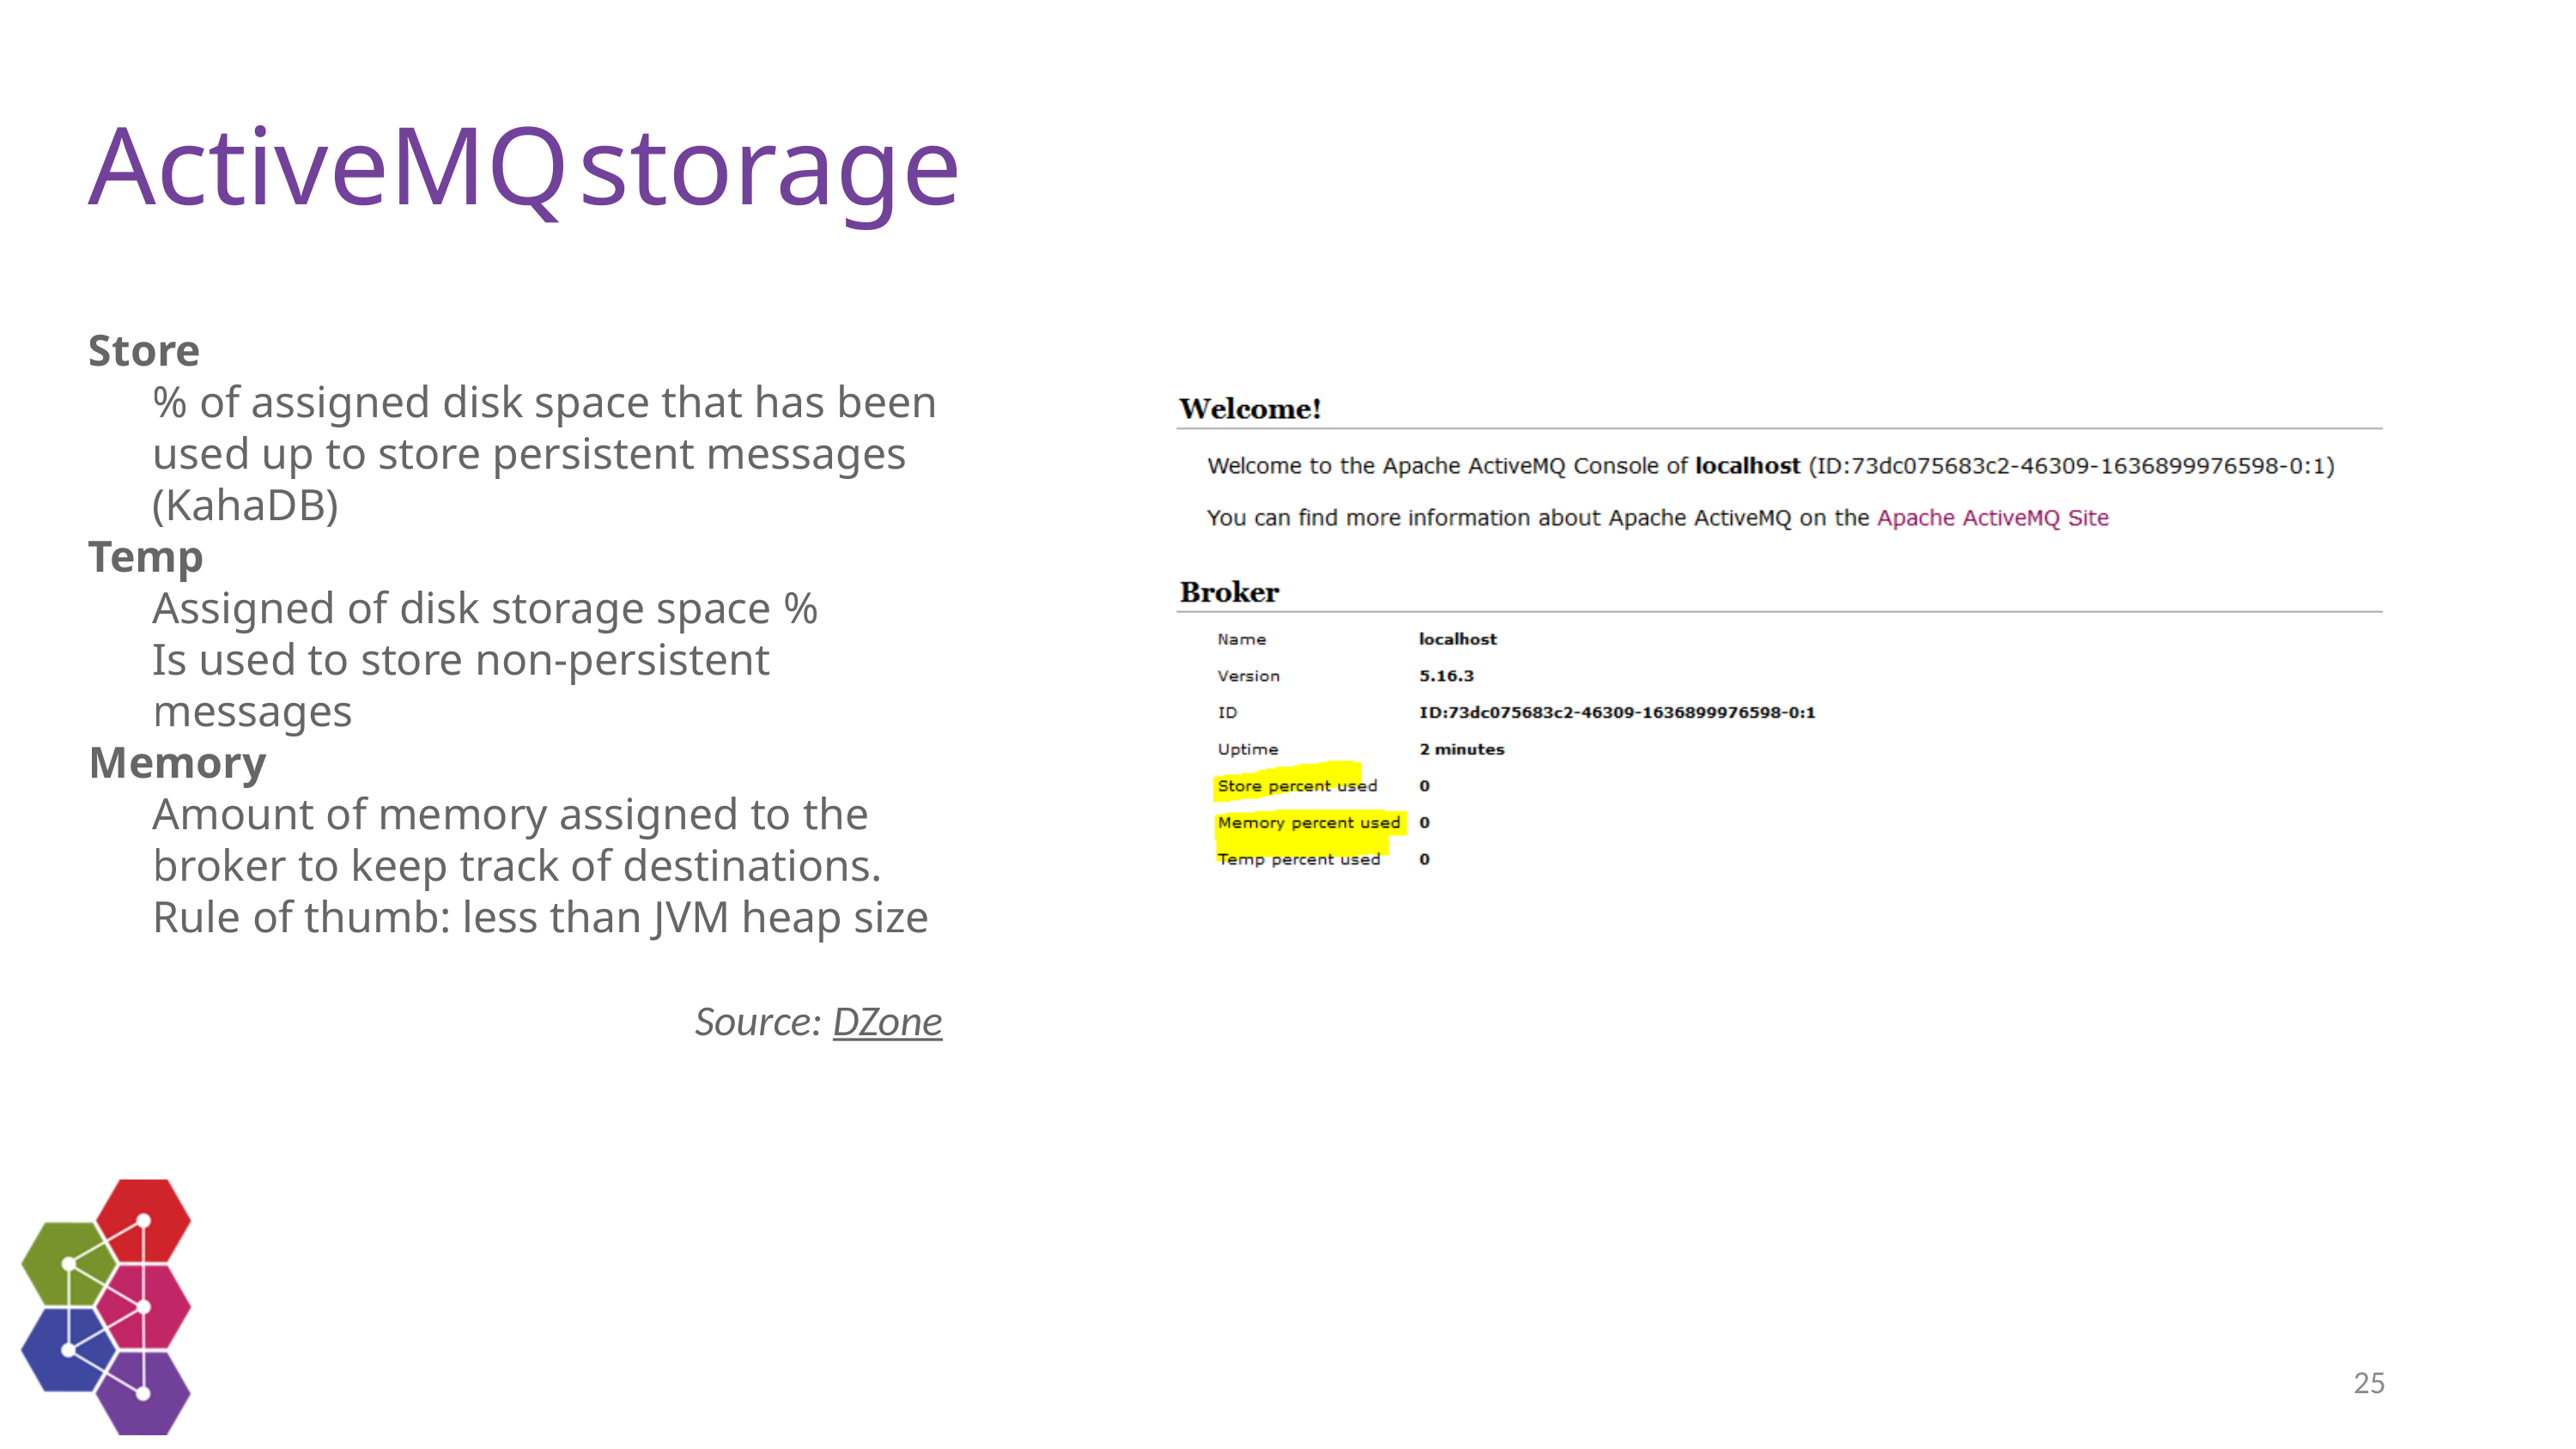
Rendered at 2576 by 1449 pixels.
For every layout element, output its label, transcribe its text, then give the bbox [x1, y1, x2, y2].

picture [0, 1179, 255, 1435]
picture [1168, 370, 2383, 889]
text_box Store % of assigned disk space that has been used up to store persistent messages (KahaDB) Temp Assigned of disk storage space % Is used to store non-persistent messages Memory Amount of memory assigned to the broker to keep track of destinations. Rule of thumb: less than JVM heap size Source: DZone [76, 316, 957, 1098]
slide_number 25 [1819, 1343, 2399, 1420]
text_box ActiveMQ storage [75, 91, 1364, 233]
